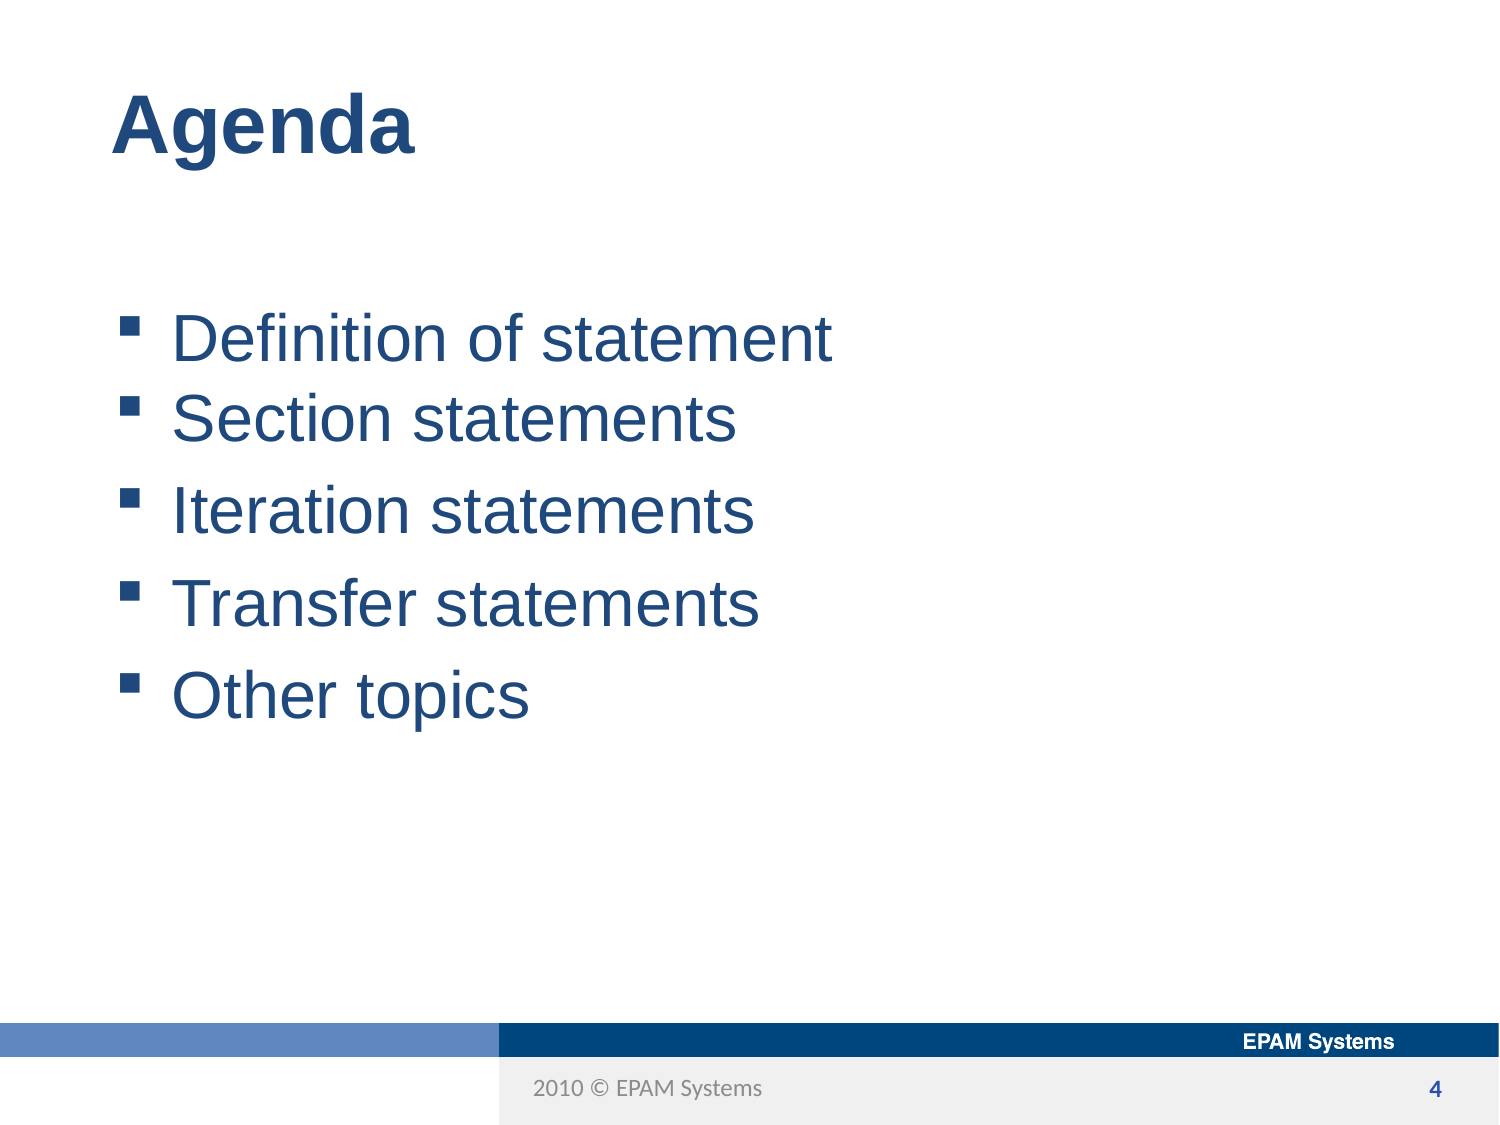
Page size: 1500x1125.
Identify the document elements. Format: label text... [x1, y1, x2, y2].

text_box Definition of statement Section statements Iteration statements Transfer statements Other topics [99, 287, 1150, 740]
list Agenda [49, 62, 788, 176]
